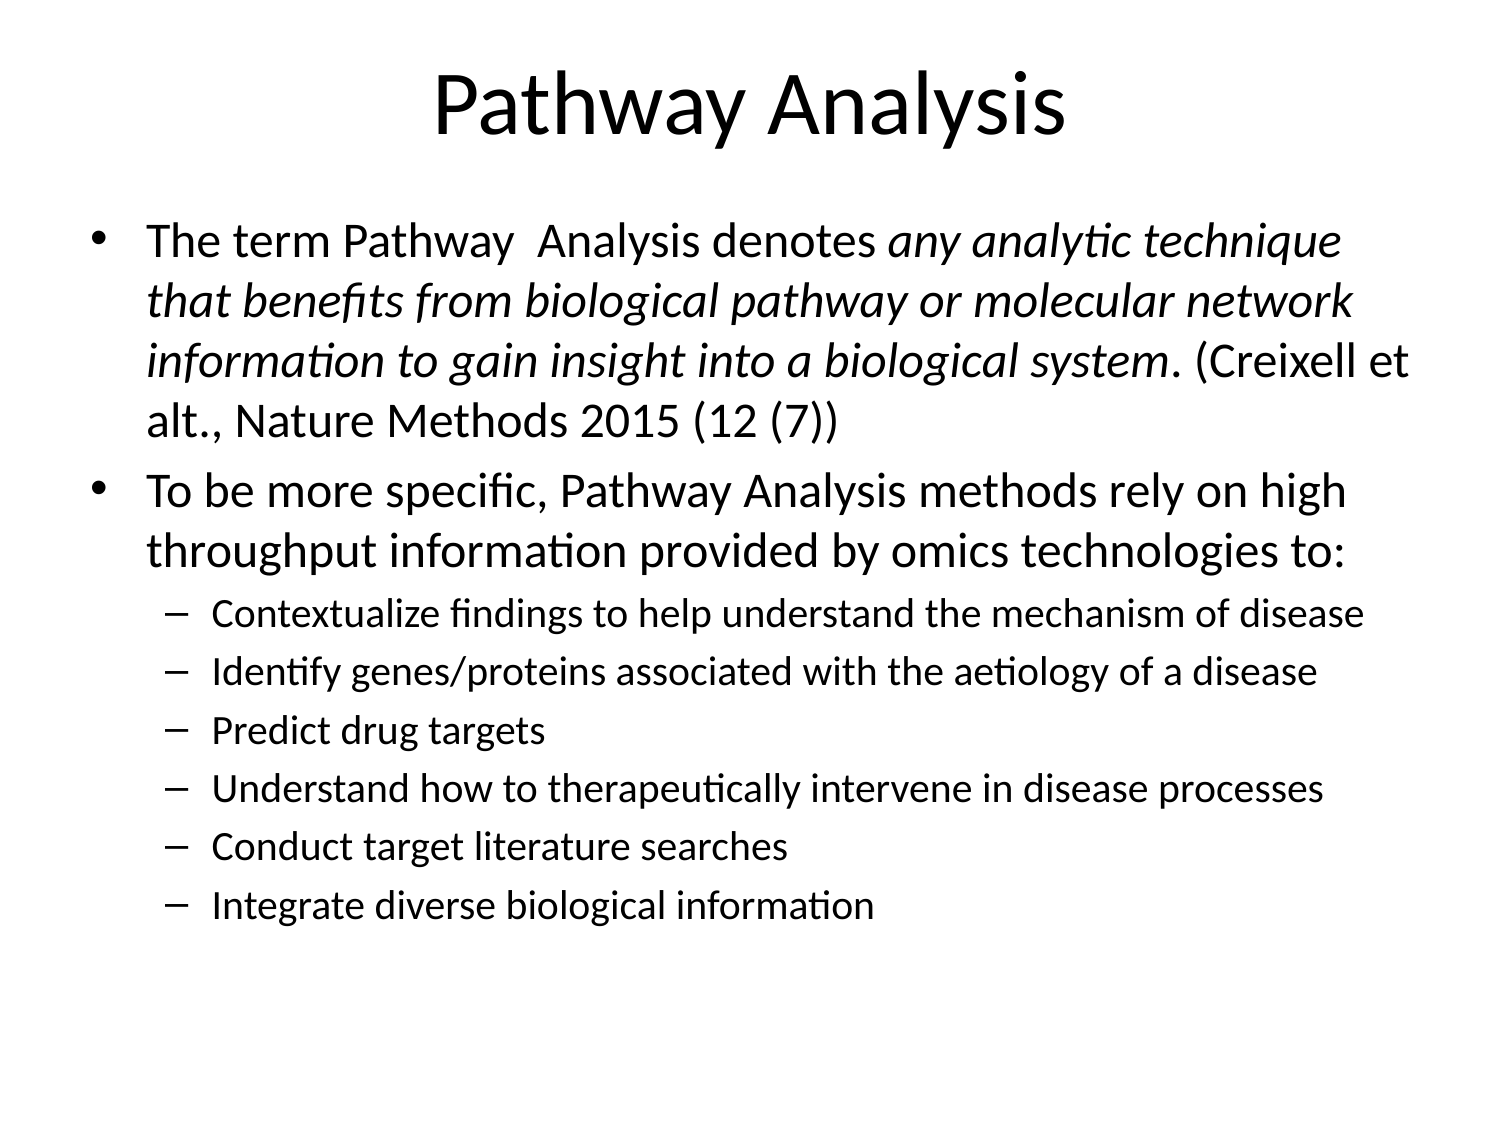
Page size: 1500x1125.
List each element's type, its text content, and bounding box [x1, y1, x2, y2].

text_box The term Pathway Analysis denotes any analytic technique that benefits from biological pathway or molecular network information to gain insight into a biological system. (Creixell et alt., Nature Methods 2015 (12 (7)) To be more specific, Pathway Analysis methods rely on high throughput information provided by omics technologies to: Contextualize findings to help understand the mechanism of disease Identify genes/proteins associated with the aetiology of a disease Predict drug targets Understand how to therapeutically intervene in disease processes Conduct target literature searches Integrate diverse biological information [74, 199, 1425, 1005]
title Pathway Analysis [75, 45, 1425, 150]
